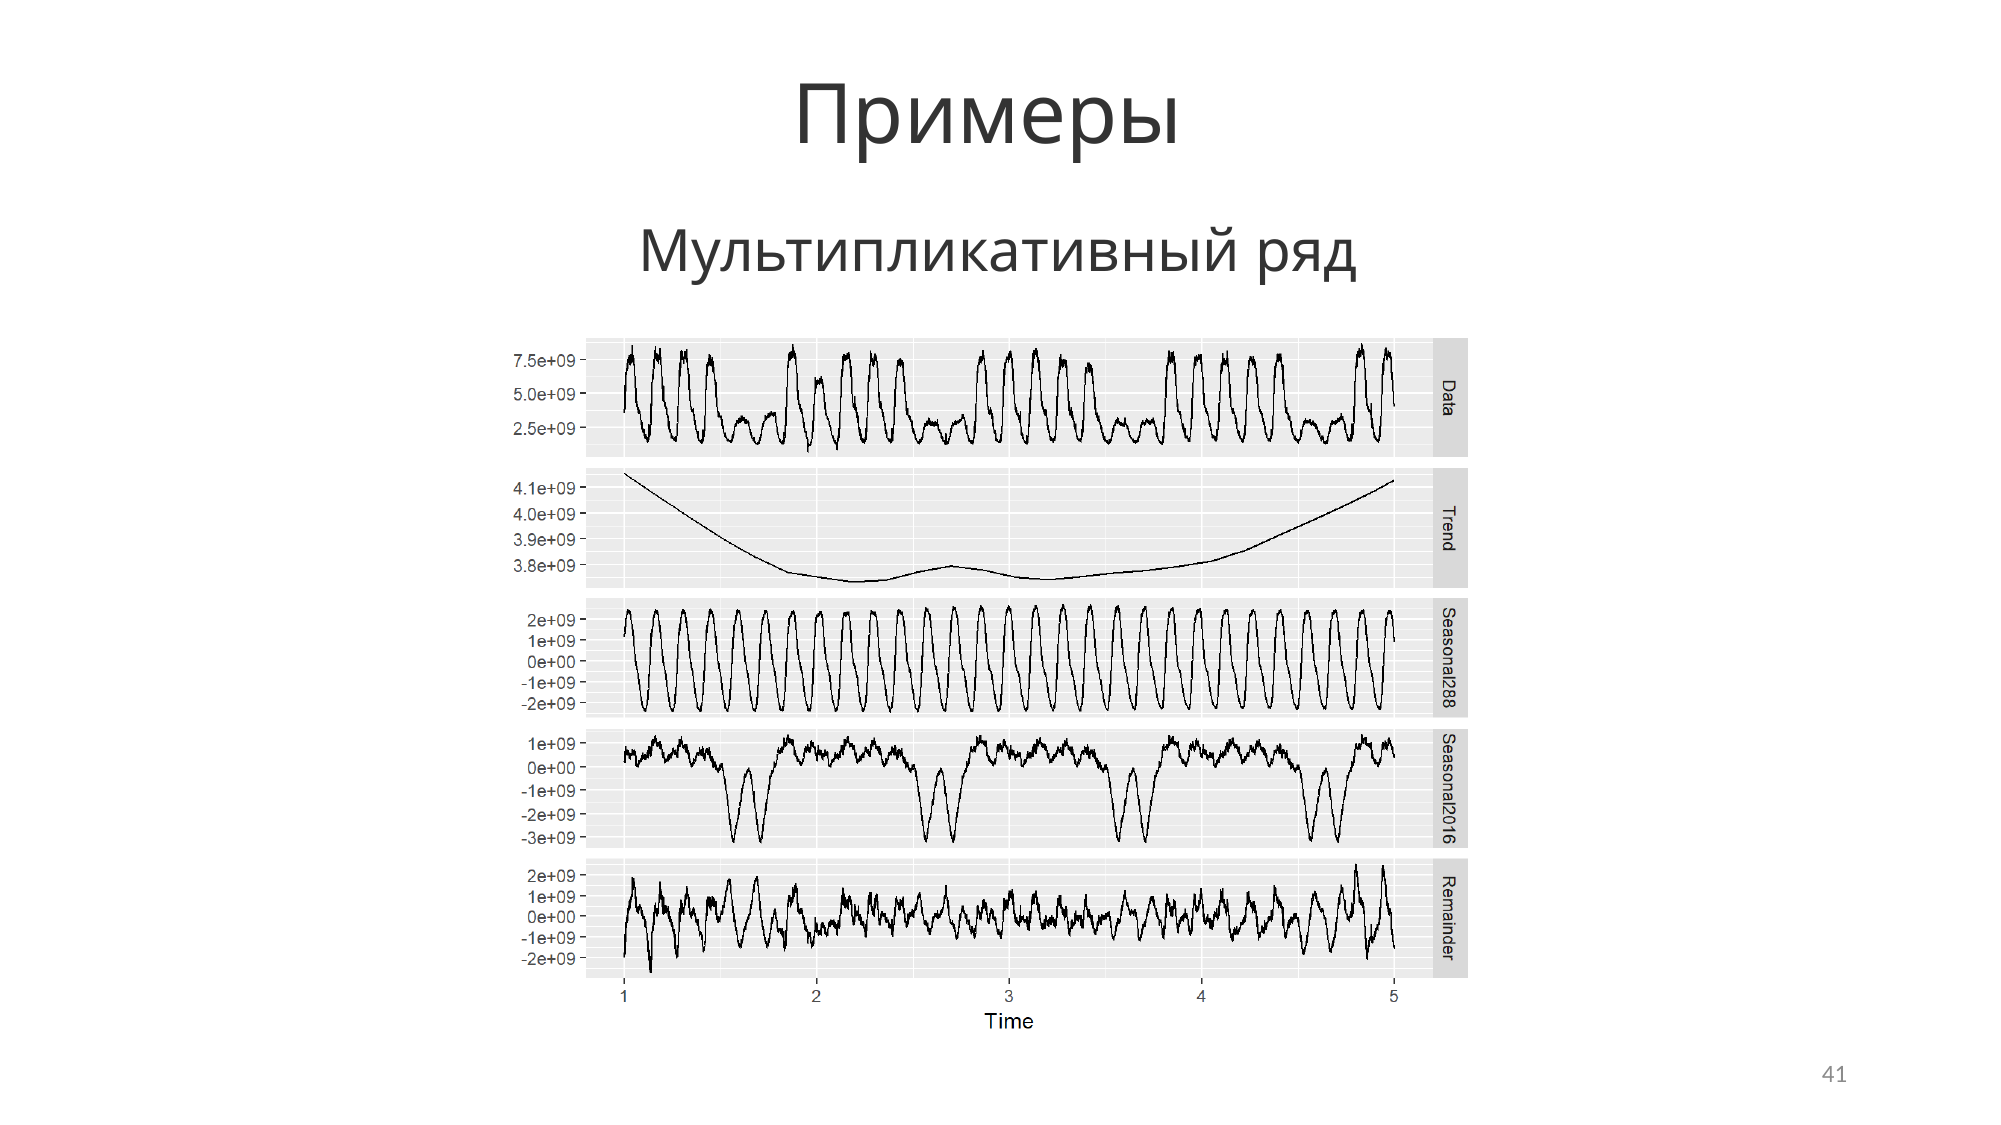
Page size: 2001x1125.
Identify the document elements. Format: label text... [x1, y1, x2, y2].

text_box Мультипликативный ряд [546, 205, 1450, 291]
slide_number 41 [1412, 1042, 1863, 1103]
title Примеры [155, 9, 1842, 212]
picture [476, 327, 1479, 1043]
